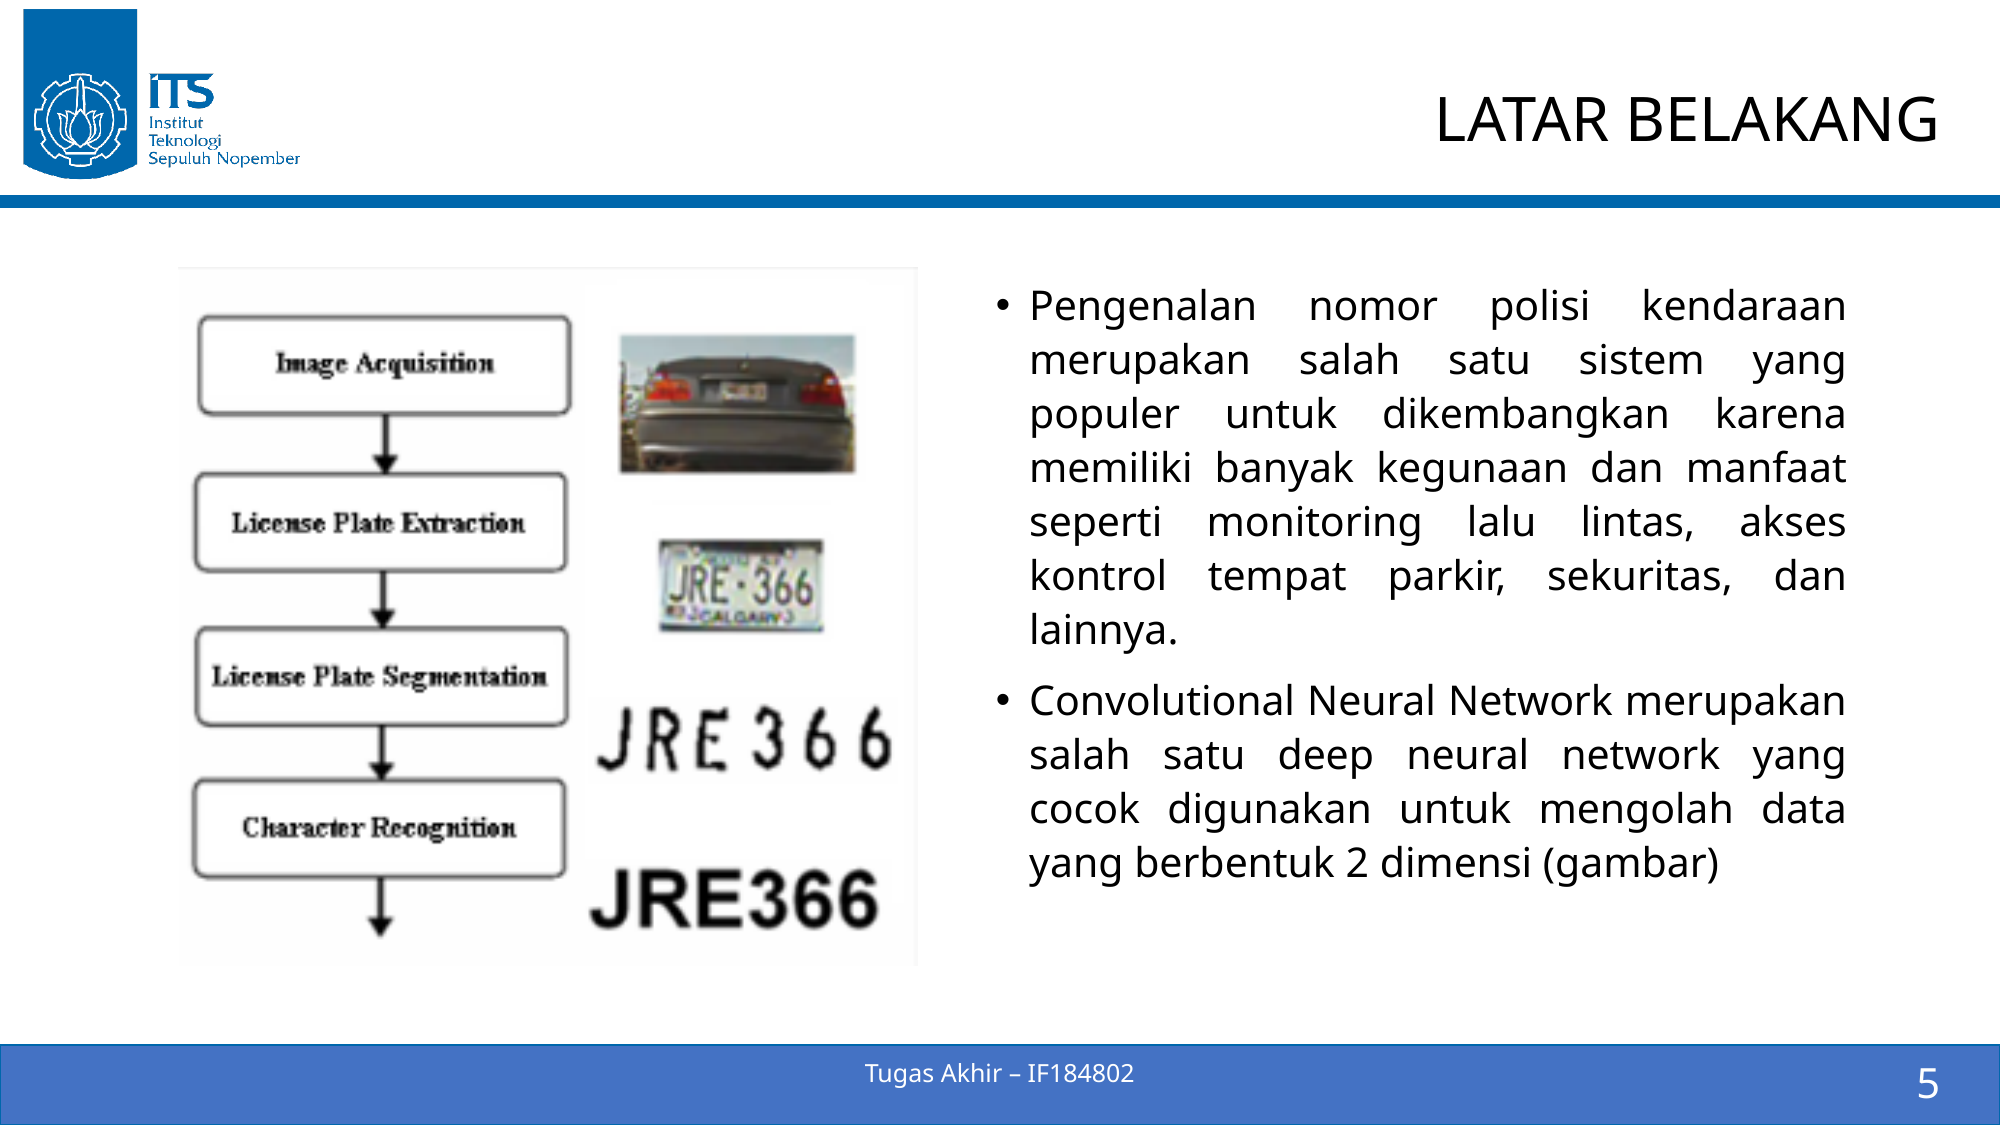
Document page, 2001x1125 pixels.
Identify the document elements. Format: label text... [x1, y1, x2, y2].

title LATAR BELAKANG [308, 35, 1956, 161]
text_box Pengenalan nomor polisi kendaraan merupakan salah satu sistem yang populer untuk dikembangkan karena memiliki banyak kegunaan dan manfaat seperti monitoring lalu lintas, akses kontrol tempat parkir, sekuritas, dan lainnya. Convolutional Neural Network merupakan salah satu deep neural network yang cocok digunakan untuk mengolah data yang berbentuk 2 dimensi (gambar) [980, 267, 1863, 948]
text_box [0, 1044, 2000, 1125]
picture [13, 0, 308, 189]
footer Tugas Akhir – IF184802 [662, 1042, 1338, 1103]
slide_number 5 [1505, 1055, 1956, 1116]
picture [178, 267, 918, 966]
